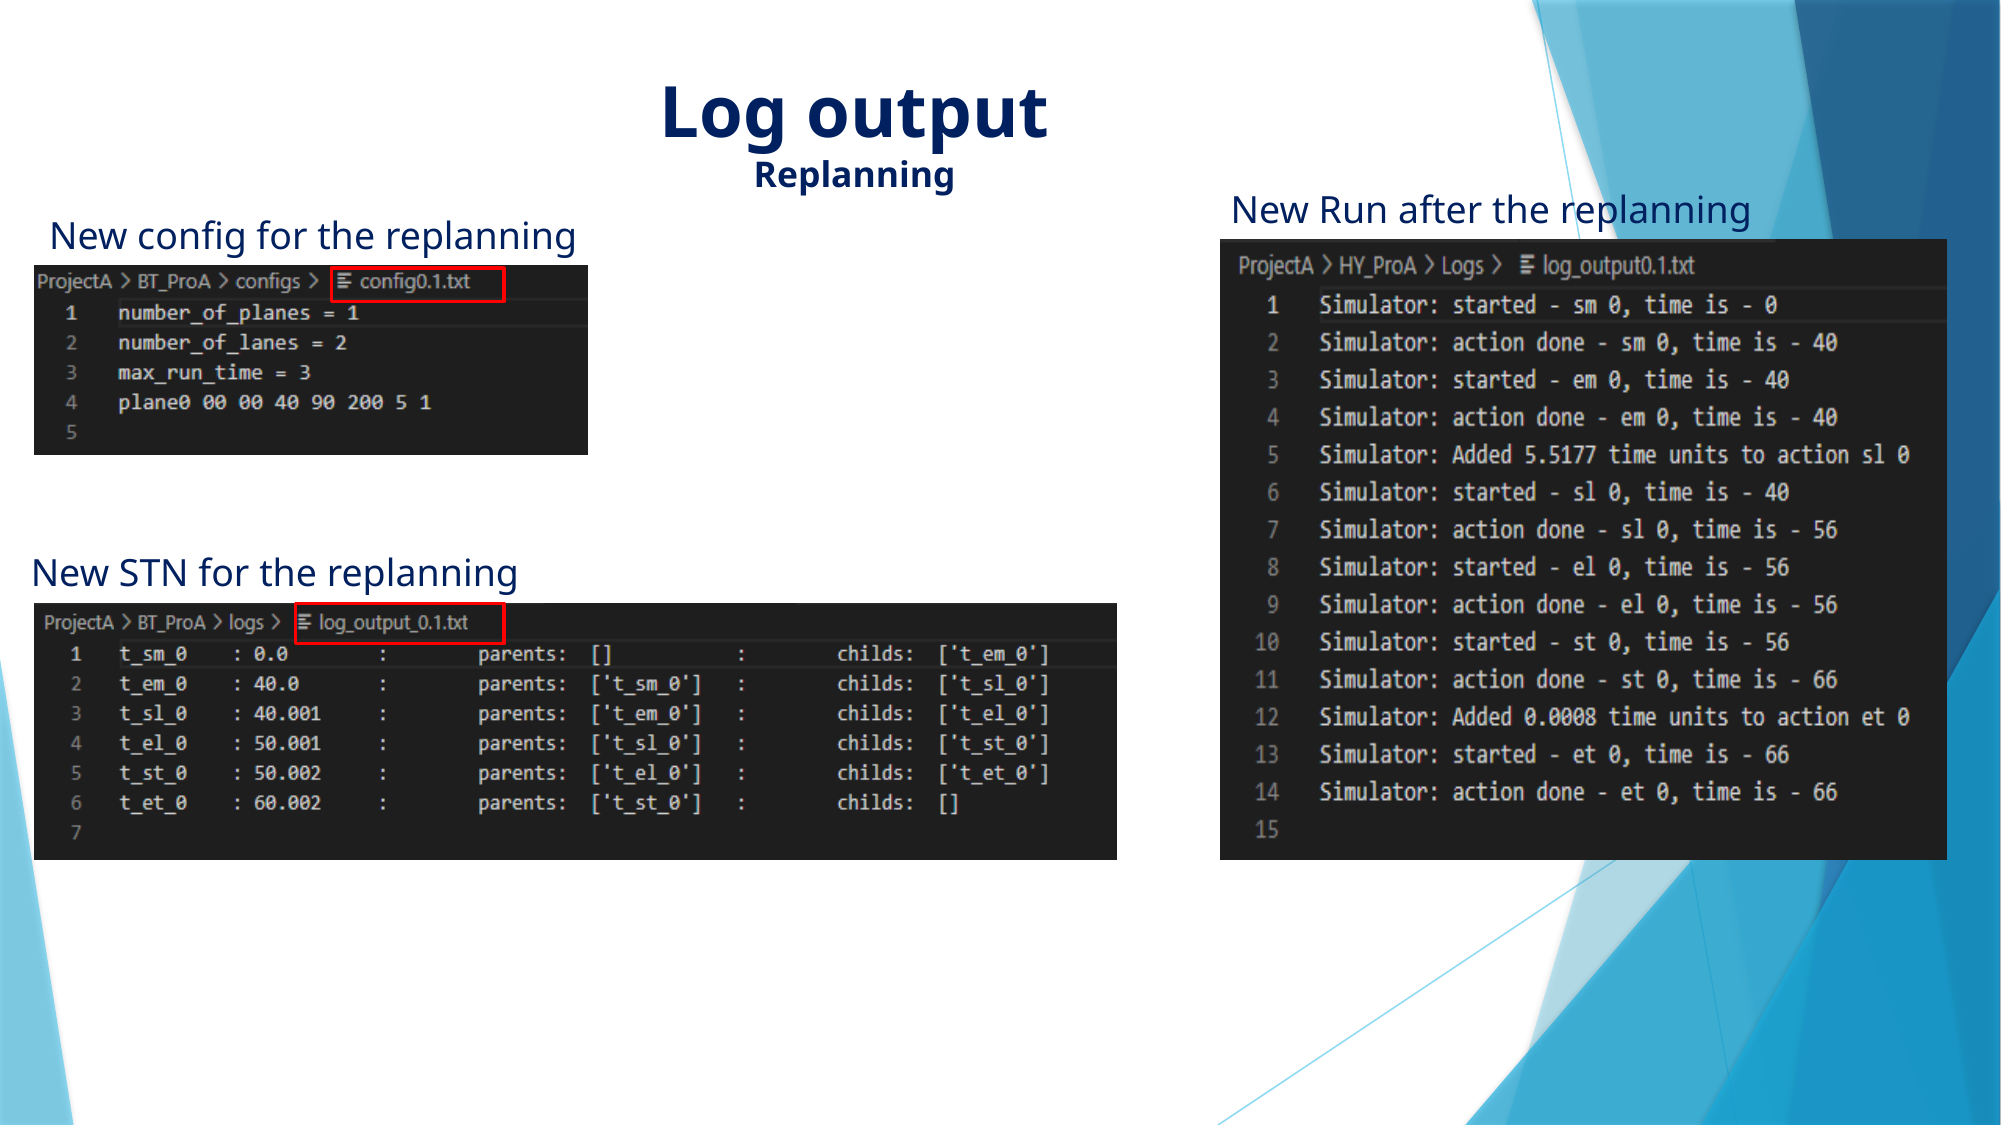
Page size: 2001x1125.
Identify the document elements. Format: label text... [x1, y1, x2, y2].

title Log output Replanning [149, 59, 1560, 202]
text_box New config for the replanning [24, 204, 593, 265]
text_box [33, 602, 1118, 861]
text_box New Run after the replanning [1206, 178, 1768, 239]
picture [1219, 238, 1948, 861]
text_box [33, 264, 589, 455]
text_box New STN for the replanning [6, 541, 535, 602]
